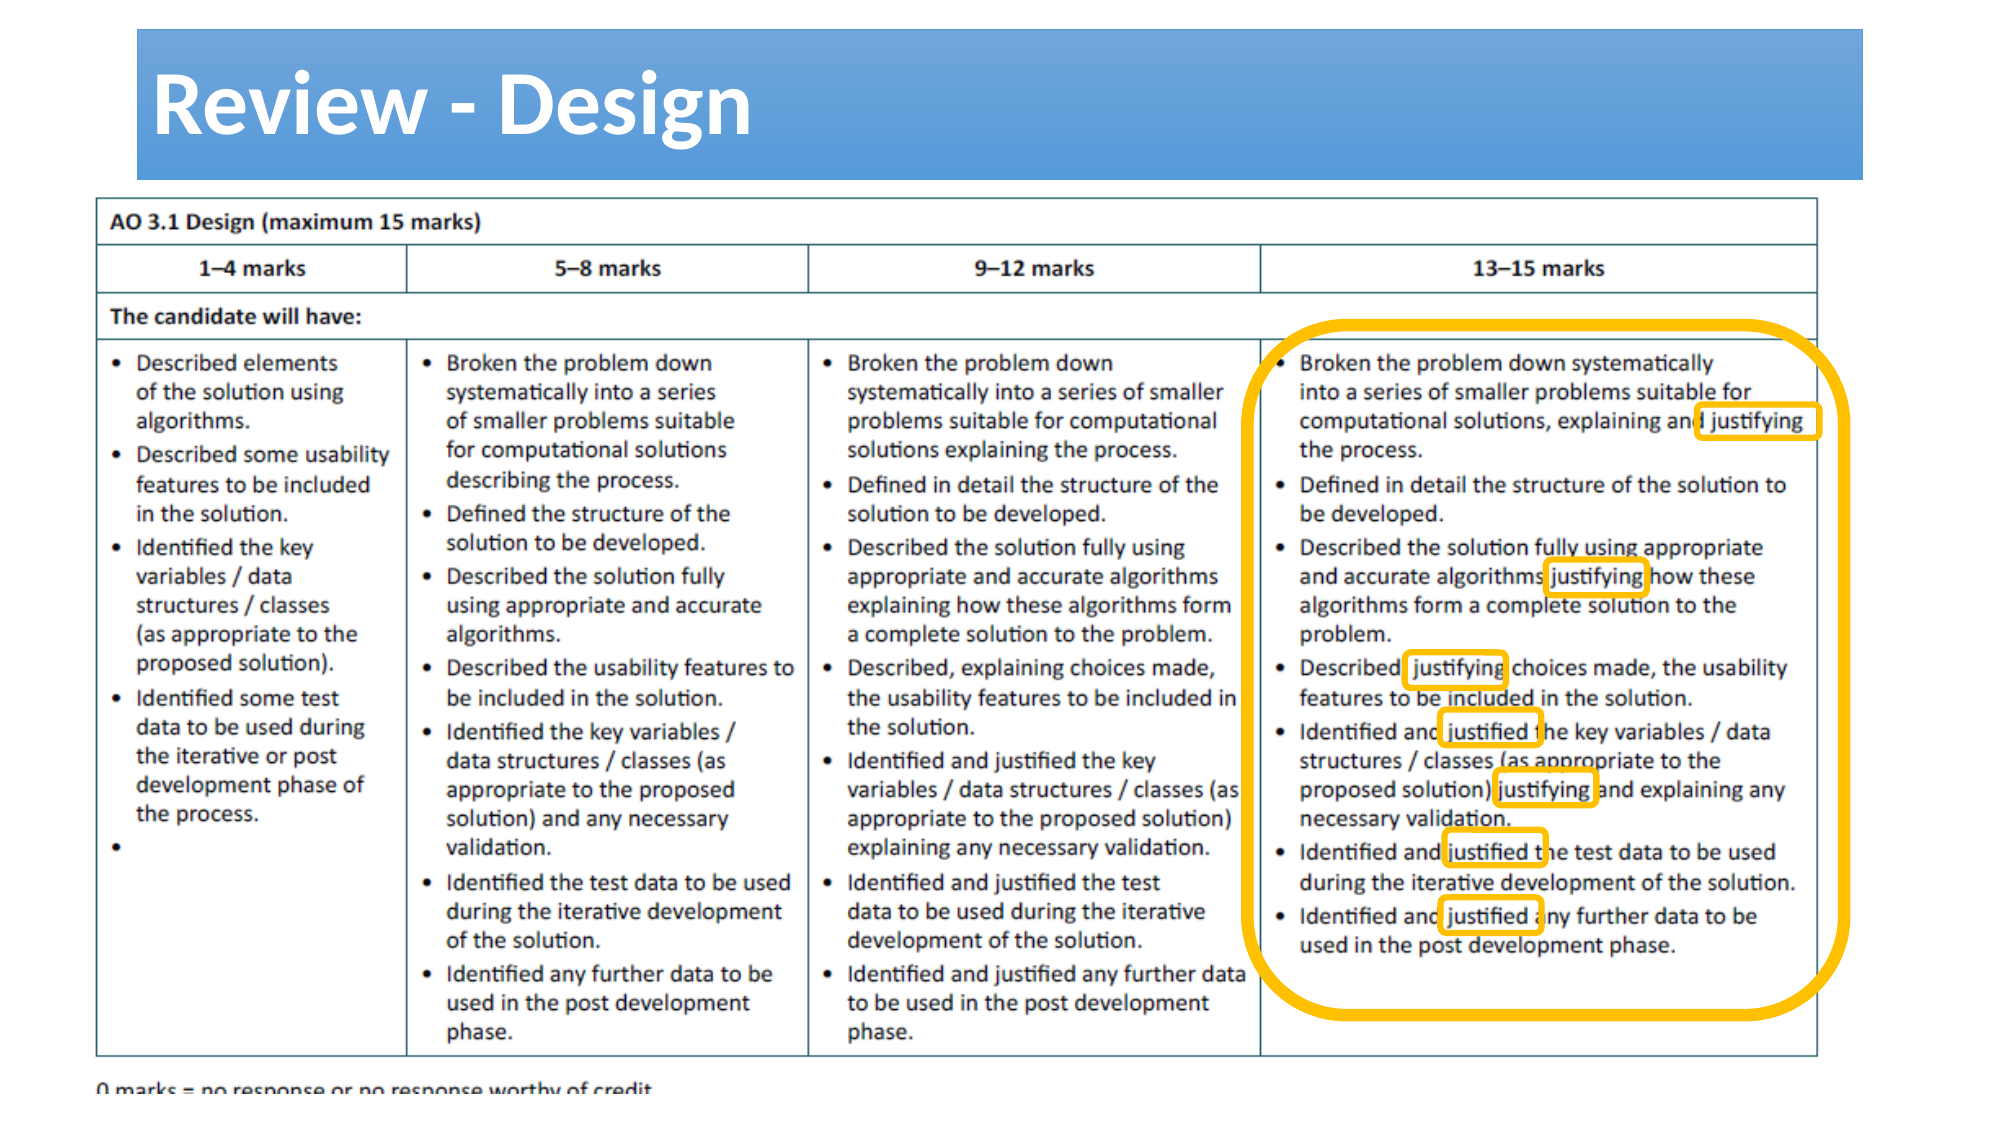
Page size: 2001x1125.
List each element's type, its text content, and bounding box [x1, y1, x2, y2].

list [83, 180, 1864, 1094]
title Review - Design [137, 29, 1863, 180]
